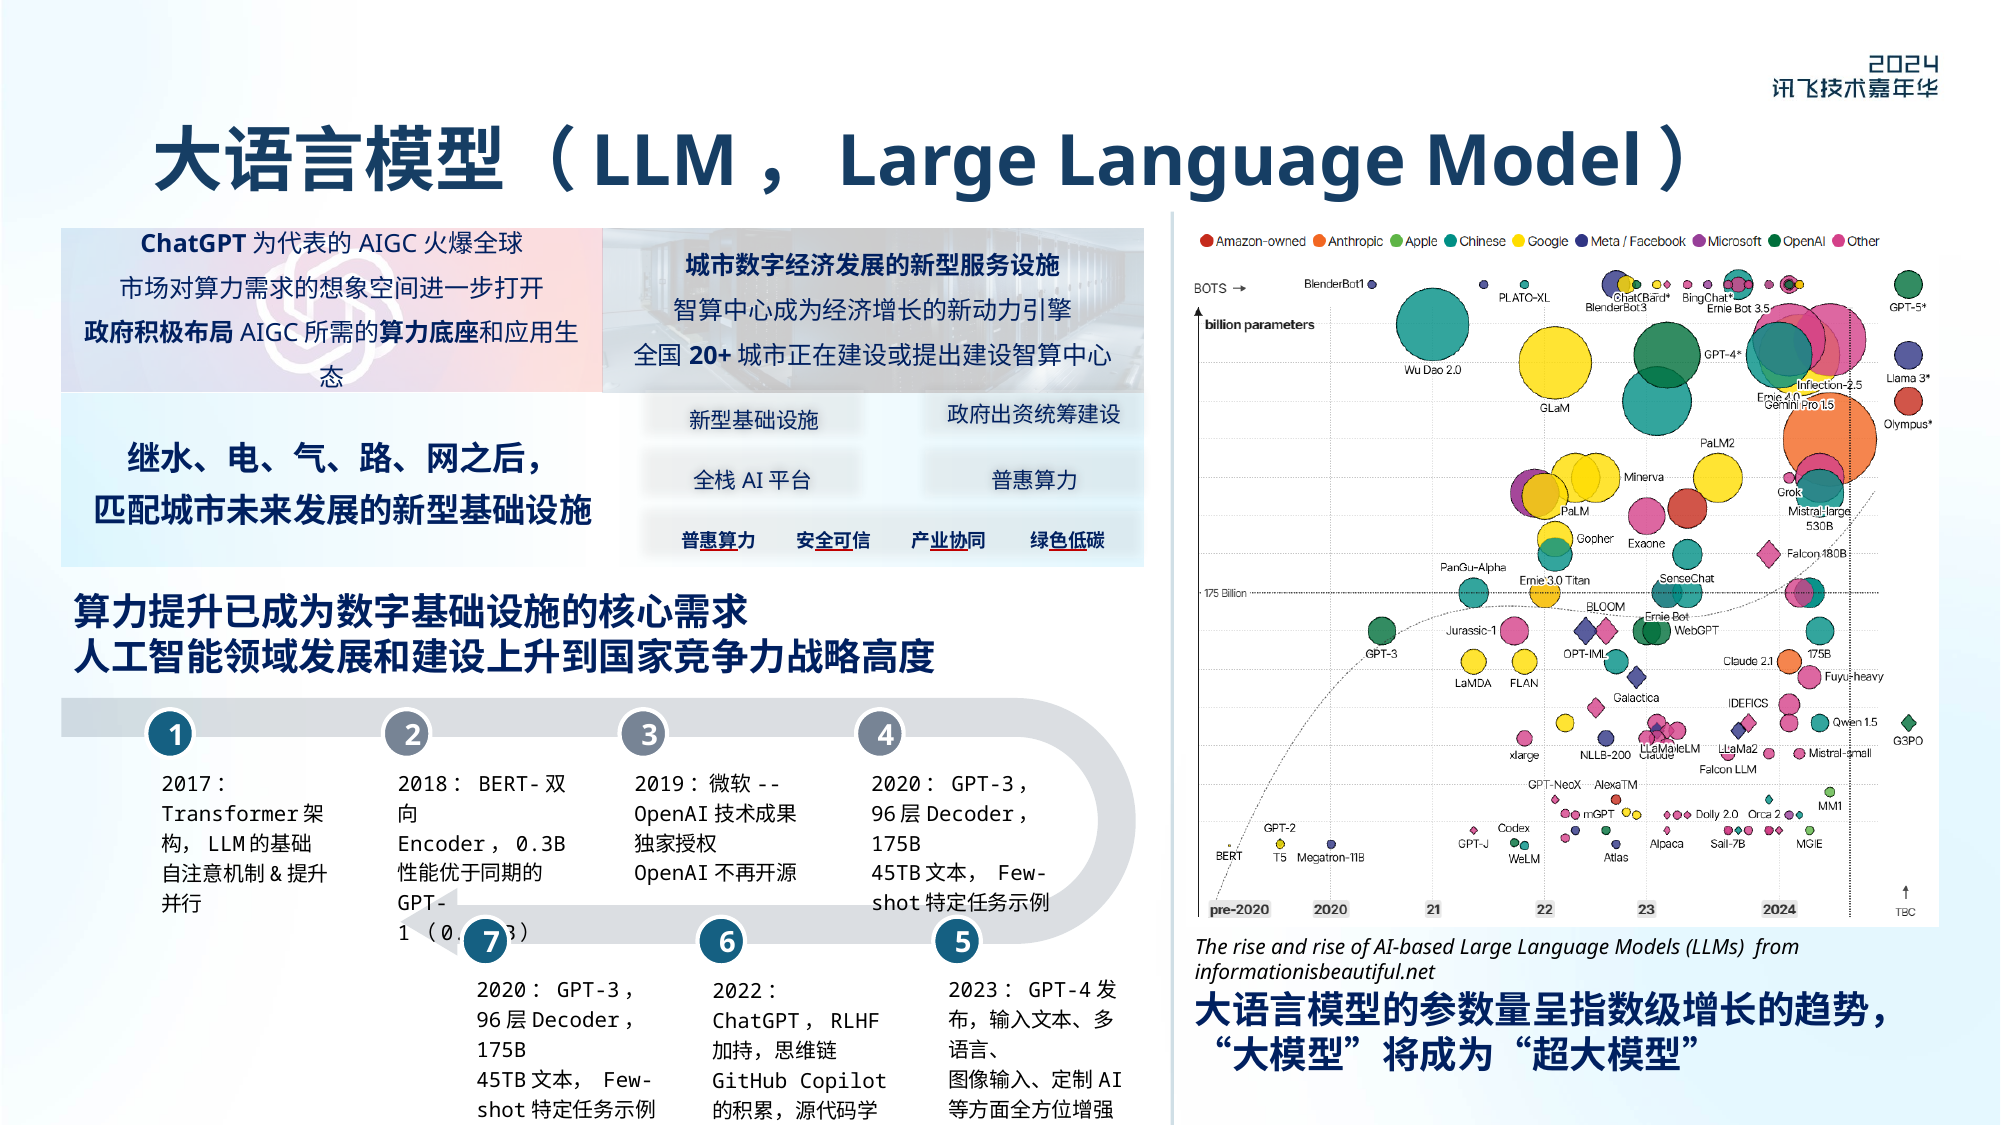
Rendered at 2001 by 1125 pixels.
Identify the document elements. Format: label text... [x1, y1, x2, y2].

text_box 算力提升已成为数字基础设施的核心需求 人工智能领域发展和建设上升到国家竞争力战略高度 [58, 580, 1111, 702]
text_box The rise and rise of AI-based Large Language Models (LLMs) from informationisbeautiful.net [1179, 926, 1945, 992]
text_box 大语言模型的参数量呈指数级增长的趋势，“大模型”将成为“超大模型” [1180, 979, 1988, 1100]
picture [0, 0, 2001, 1125]
text_box [60, 393, 1145, 568]
text_box 继水、电、气、路、网之后， 匹配城市未来发展的新型基础设施 [58, 418, 628, 537]
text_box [60, 697, 1145, 1087]
title 大语言模型（LLM，Large Language Model） [137, 98, 1863, 216]
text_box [643, 389, 1145, 561]
